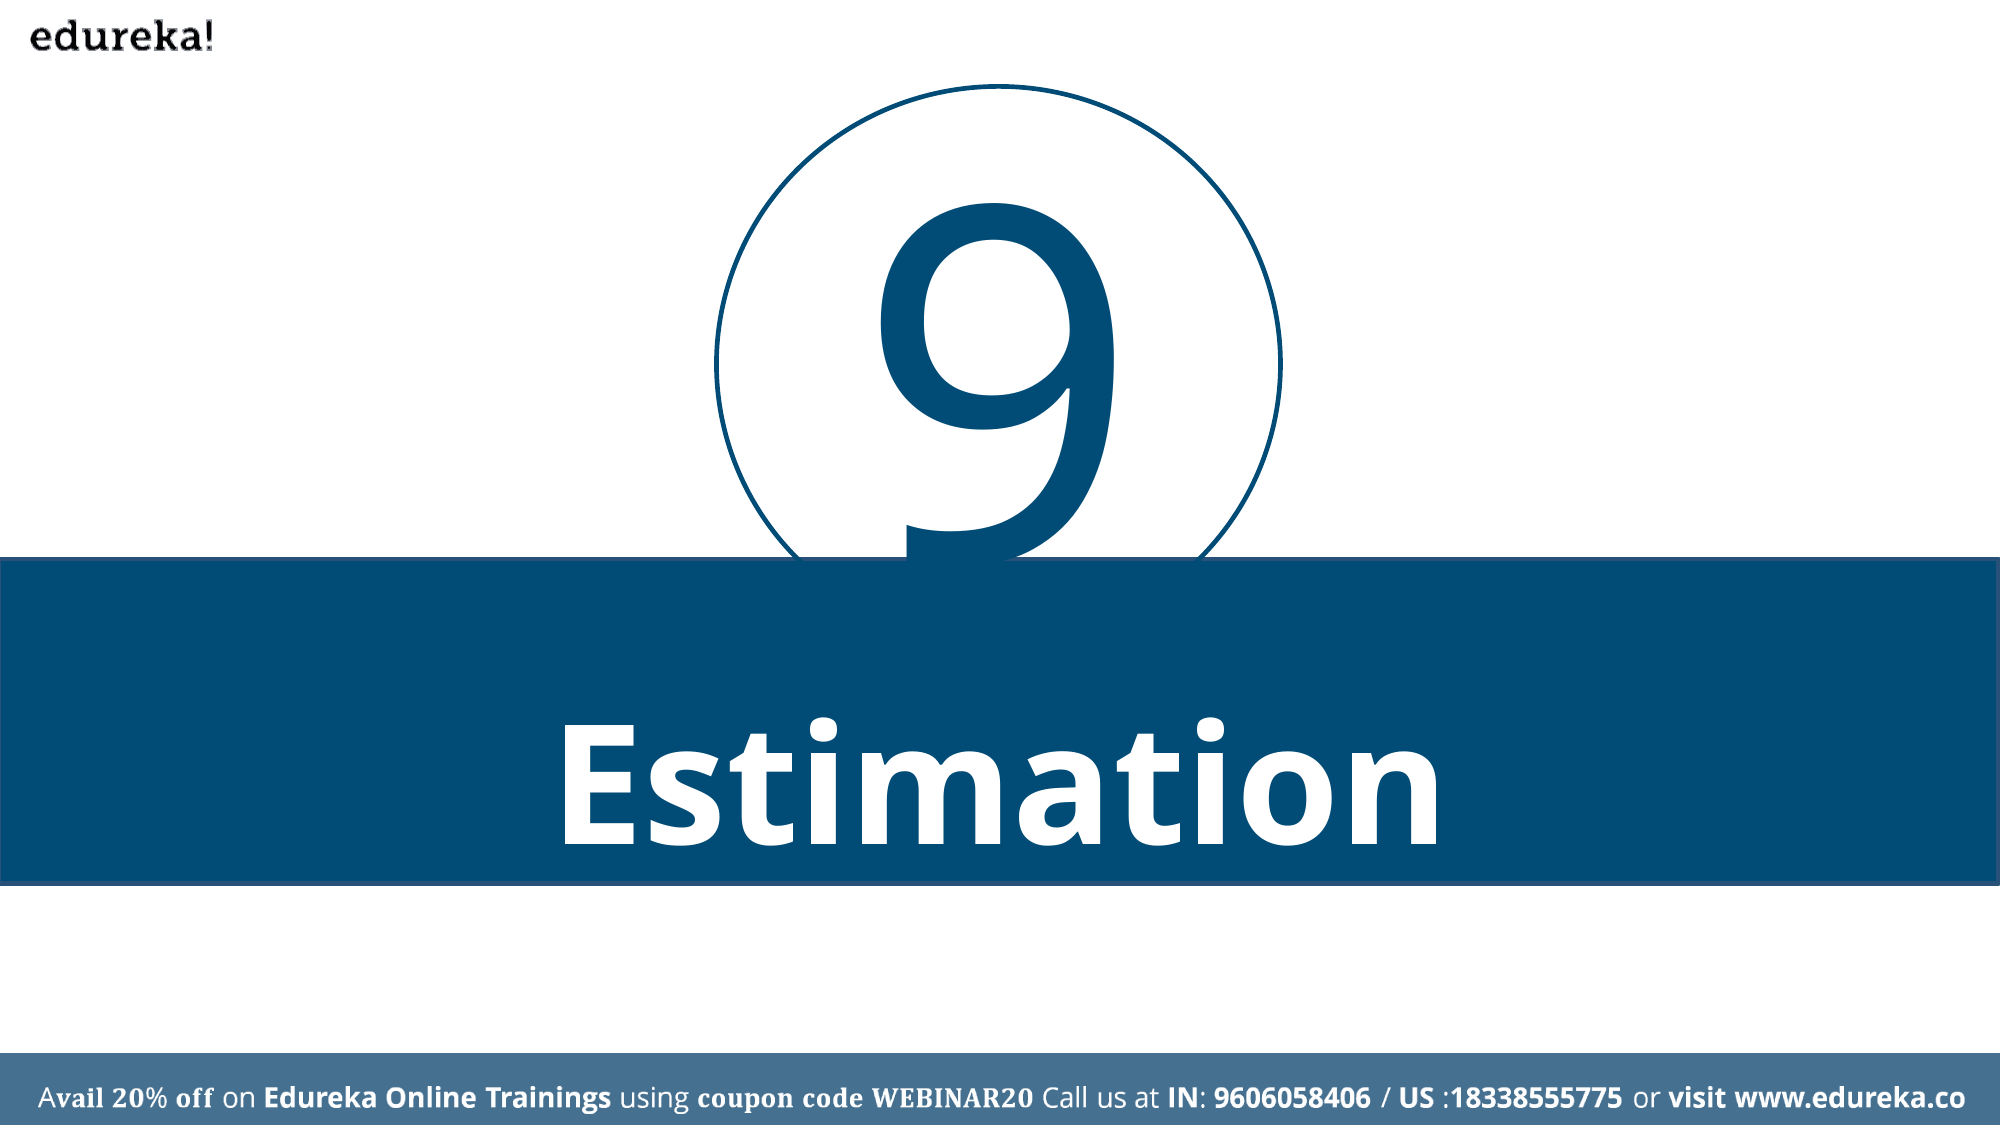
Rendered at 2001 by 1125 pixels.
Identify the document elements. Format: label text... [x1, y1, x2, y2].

picture [0, 1053, 2000, 1125]
text_box Estimation [535, 670, 1465, 886]
text_box [0, 559, 1999, 884]
picture [29, 13, 215, 61]
text_box 9 [716, 86, 1281, 642]
